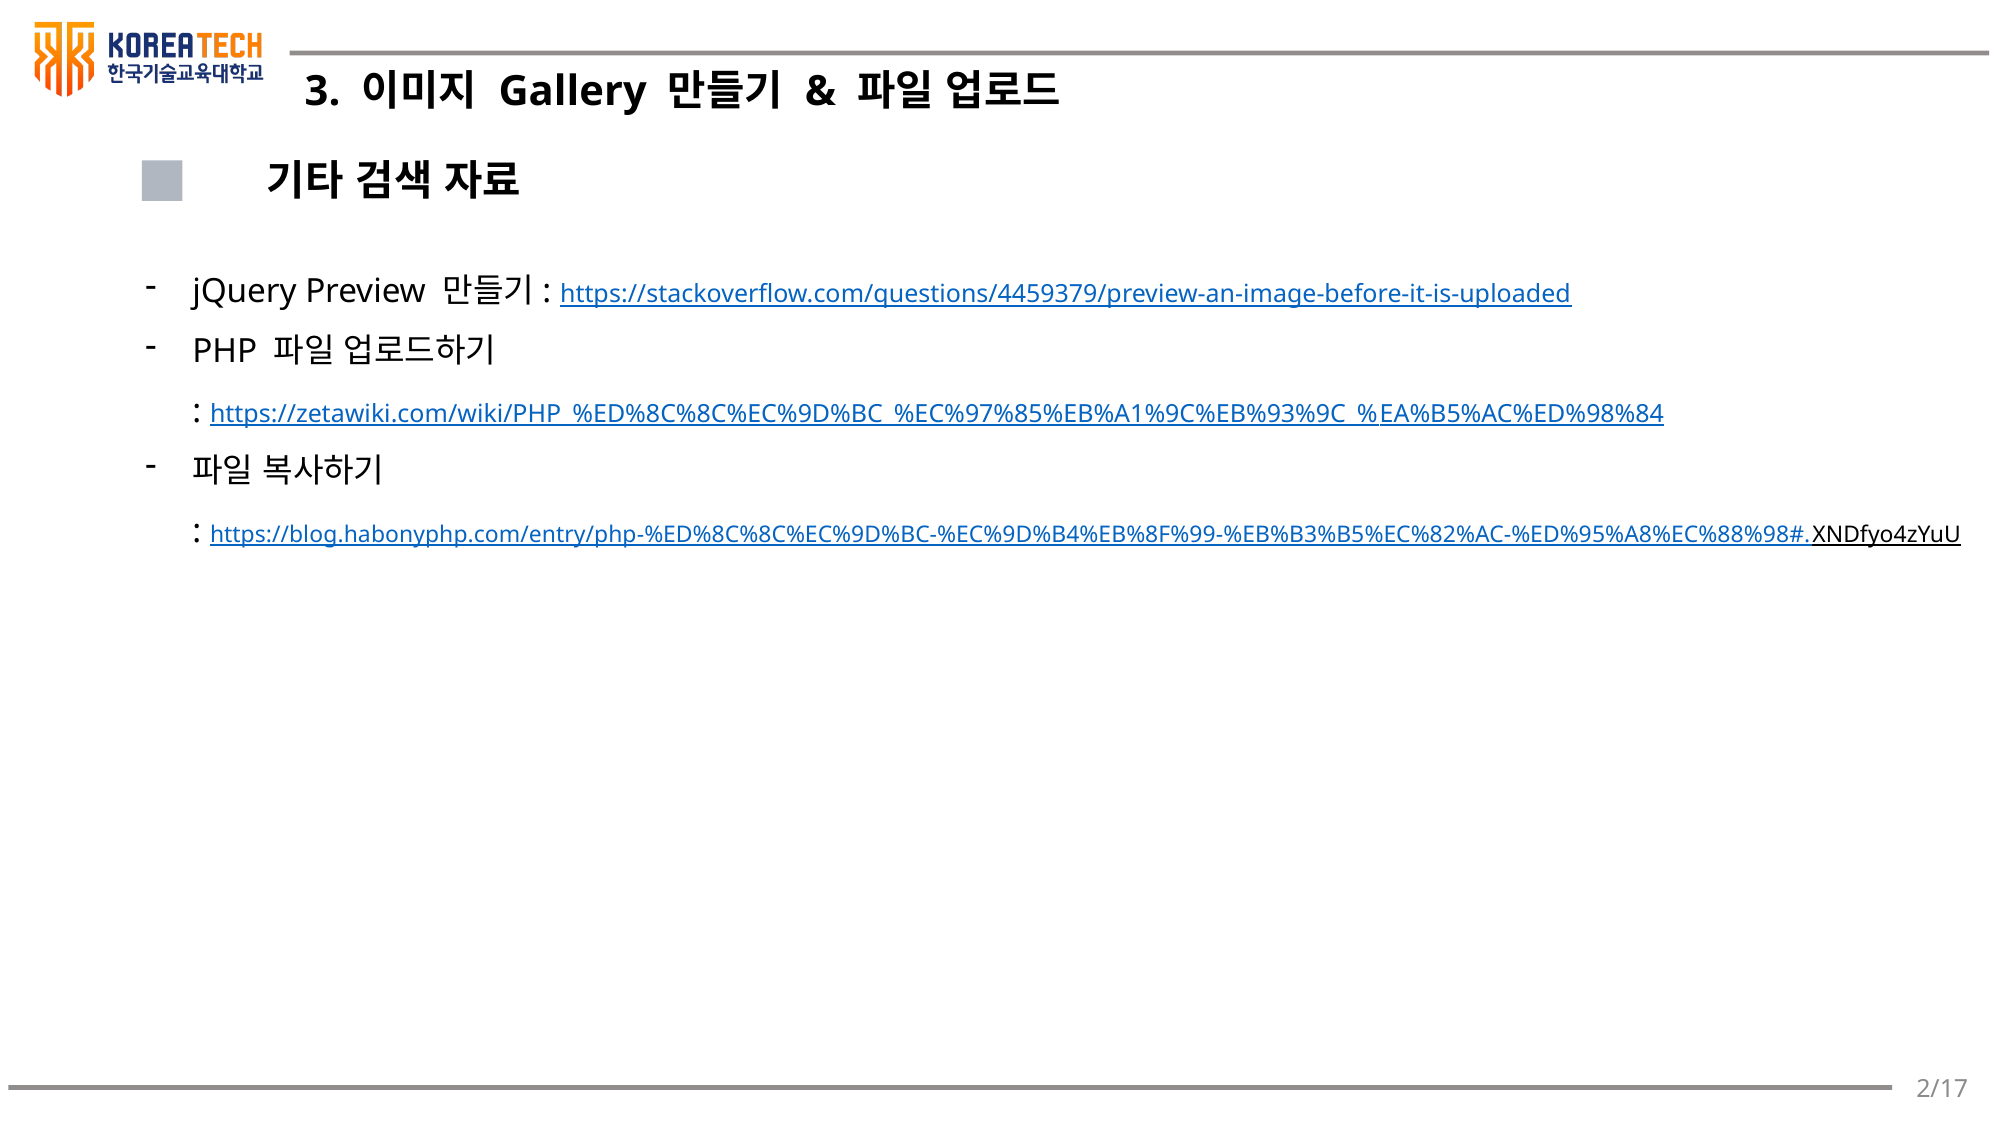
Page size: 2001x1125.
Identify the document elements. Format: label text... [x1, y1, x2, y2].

text_box jQuery Preview 만들기: https://stackoverflow.com/questions/4459379/preview-an-image-before-it-is-uploaded PHP 파일 업로드하기 : https://zetawiki.com/wiki/PHP_%ED%8C%8C%EC%9D%BC_%EC%97%85%EB%A1%9C%EB%93%9C_%EA%B5%AC%ED%98%84 파일 복사하기 : https://blog.habonyphp.com/entry/php-%ED%8C%8C%EC%9D%BC-%EC%9D%B4%EB%8F%99-%EB%B3%B5%EC%82%AC-%ED%95%A8%EC%88%98#.XNDfyo4zYuU [130, 242, 1976, 617]
text_box 기타 검색 자료 [252, 146, 537, 212]
text_box [141, 159, 184, 202]
slide_number 2/17 [1886, 1057, 1984, 1118]
picture [8, 0, 290, 138]
text_box 3. 이미지 Gallery 만들기 & 파일 업로드 [290, 56, 1852, 126]
